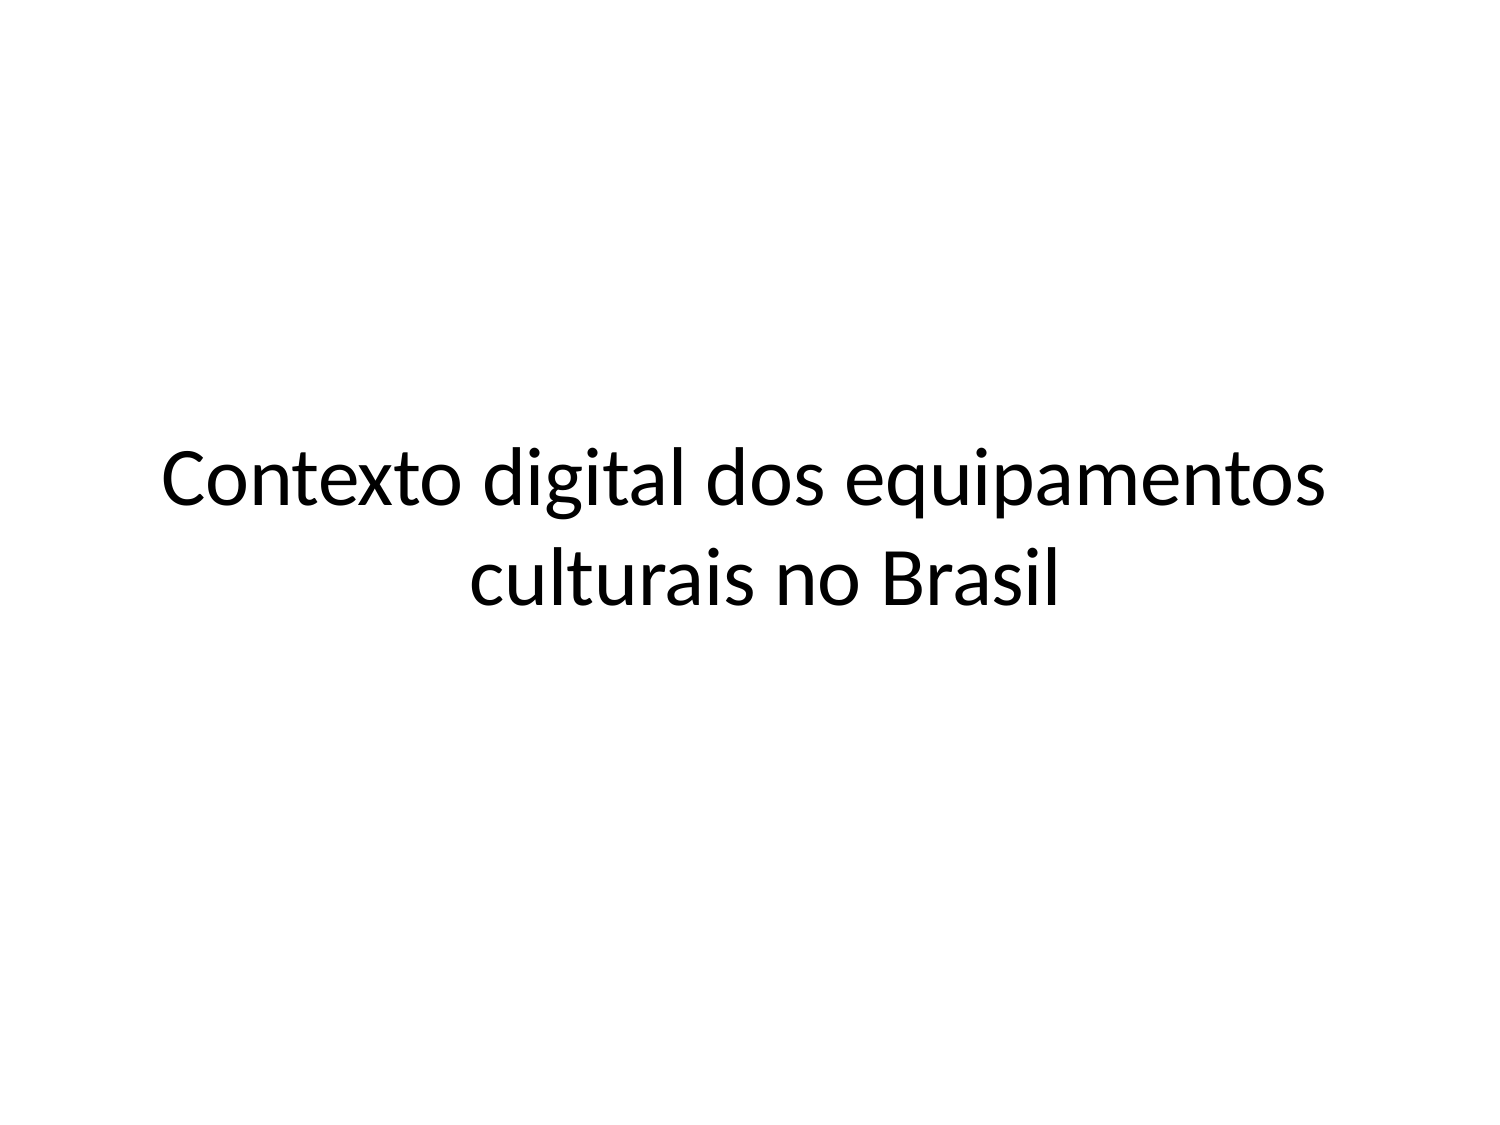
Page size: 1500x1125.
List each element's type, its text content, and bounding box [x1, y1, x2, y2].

title Contexto digital dos equipamentos culturais no Brasil [159, 420, 1341, 623]
